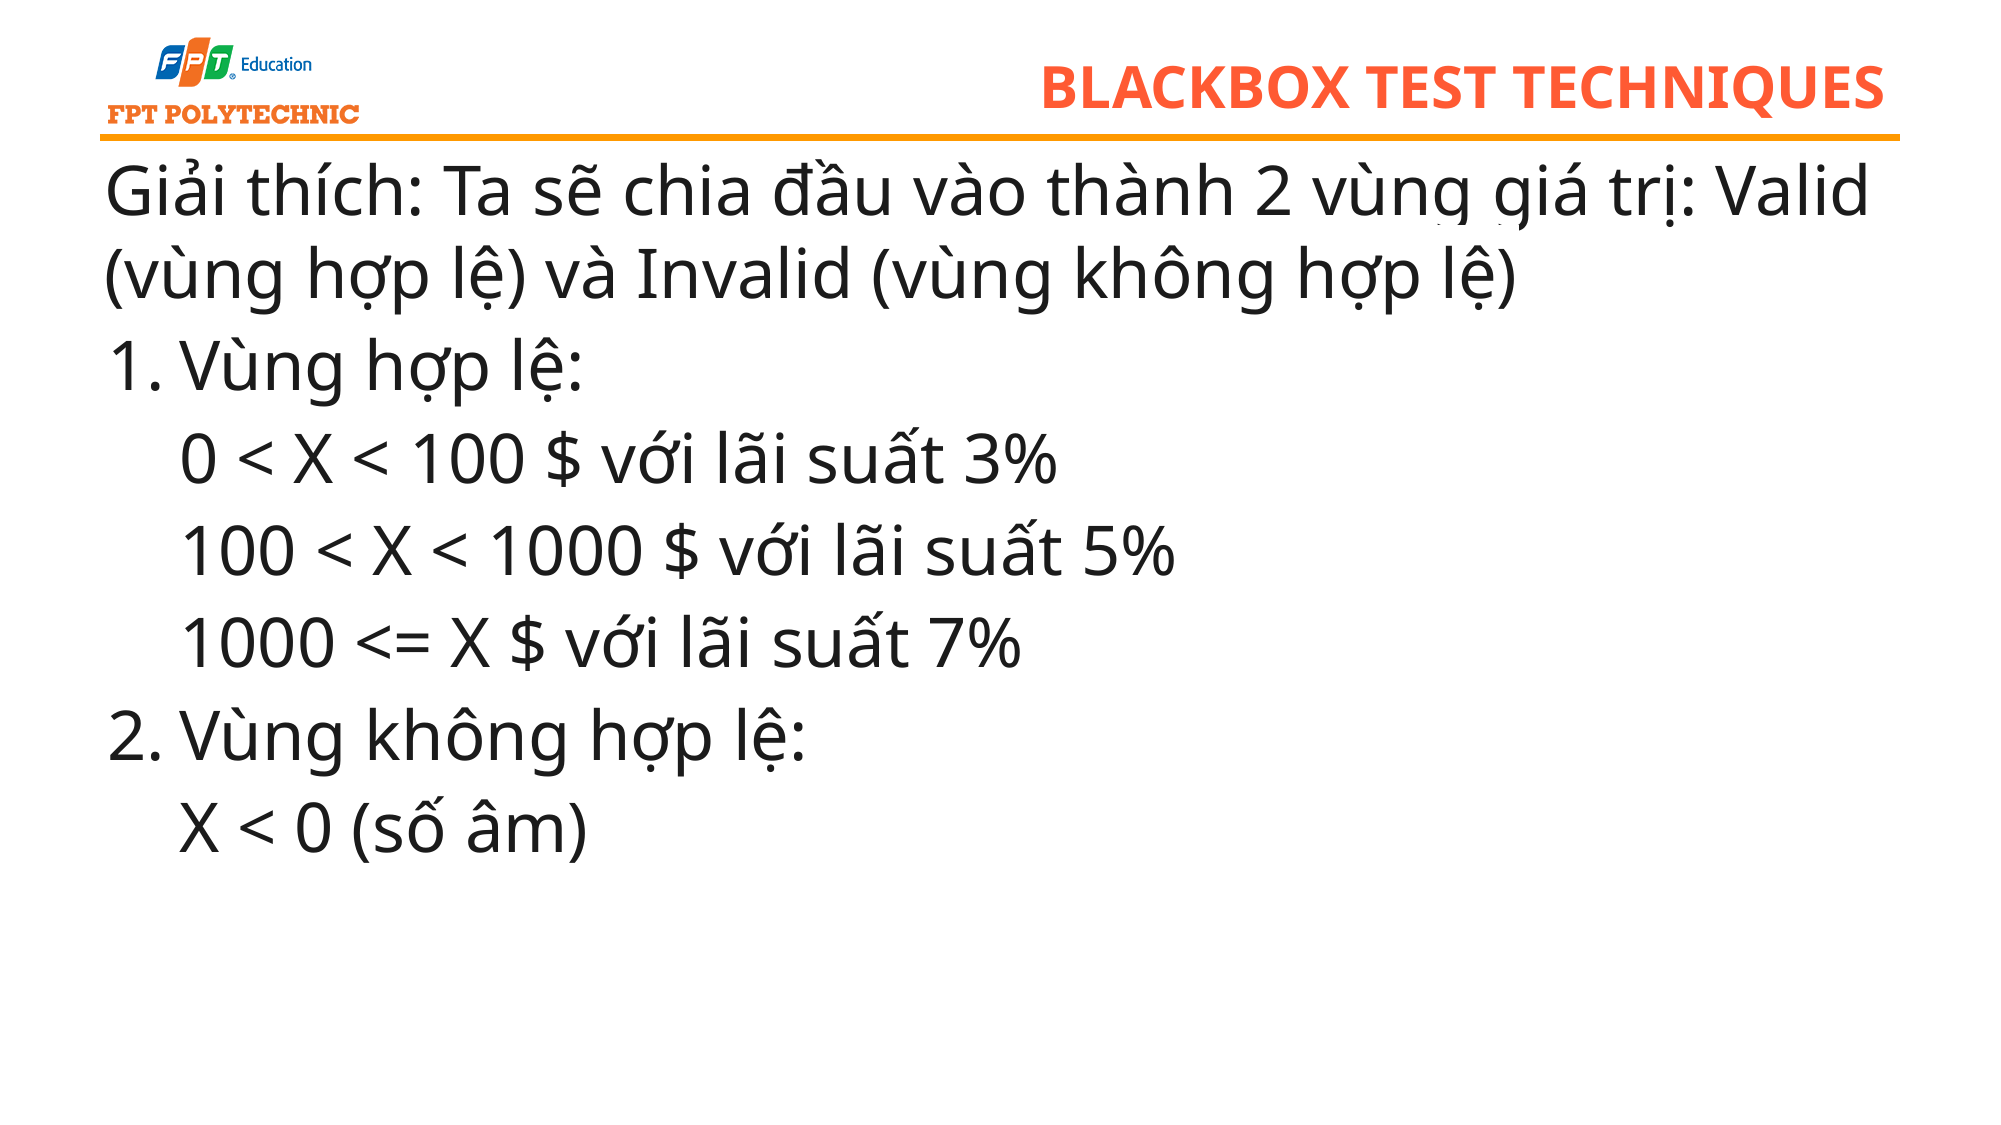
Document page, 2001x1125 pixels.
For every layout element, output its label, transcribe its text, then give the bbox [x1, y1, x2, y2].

title blackbox test techniques [366, 45, 1900, 125]
picture [99, 25, 367, 134]
text_box Giải thích: Ta sẽ chia đầu vào thành 2 vùng giá trị: Valid (vùng hợp lệ) và Invalid (vùng không hợp lệ) Vùng hợp lệ: 0 < X < 100 $ với lãi suất 3% 100 < X < 1000 $ với lãi suất 5% 1000 <= X $ với lãi suất 7% Vùng không hợp lệ: X < 0 (số âm) [89, 139, 1989, 986]
